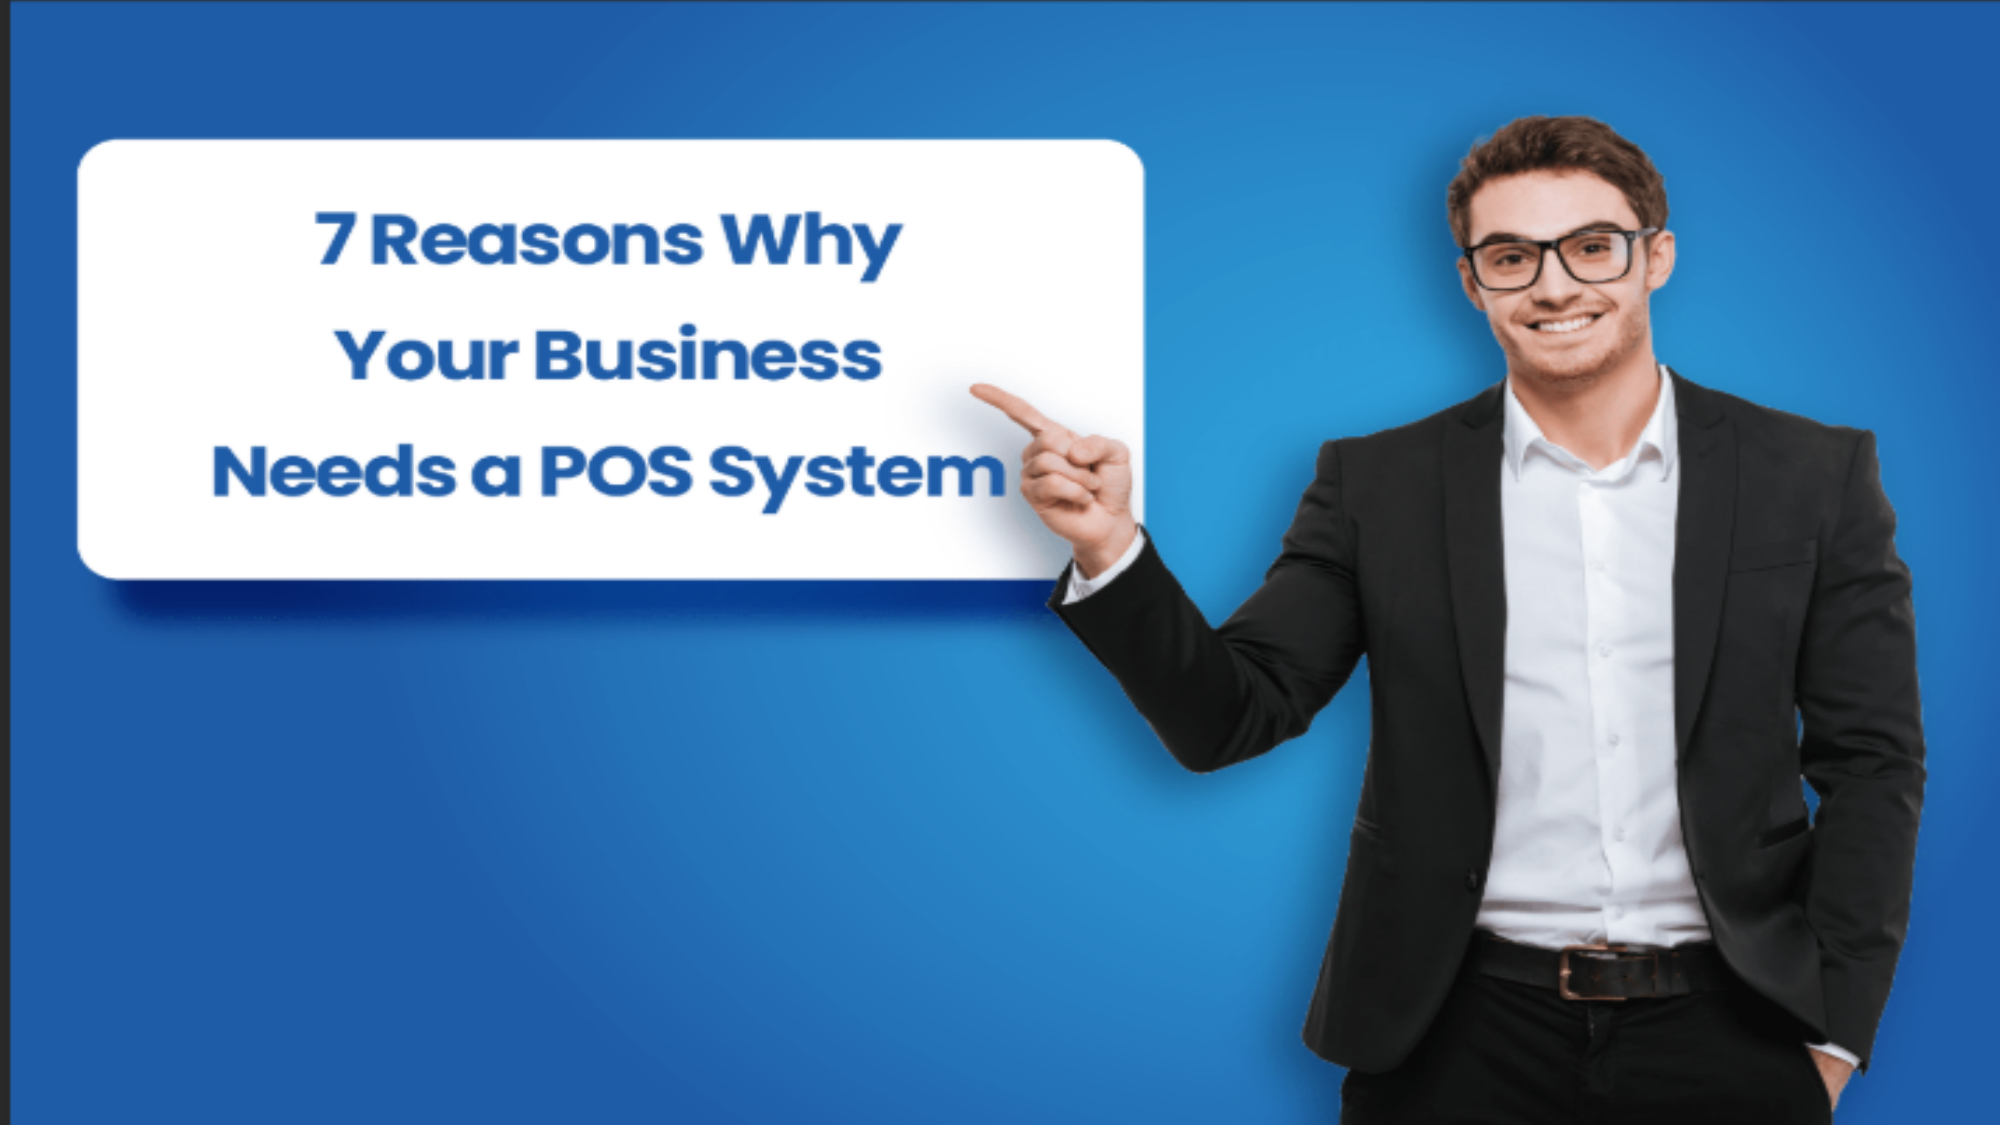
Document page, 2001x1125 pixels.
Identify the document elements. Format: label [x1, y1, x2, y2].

list [0, 0, 2000, 1125]
